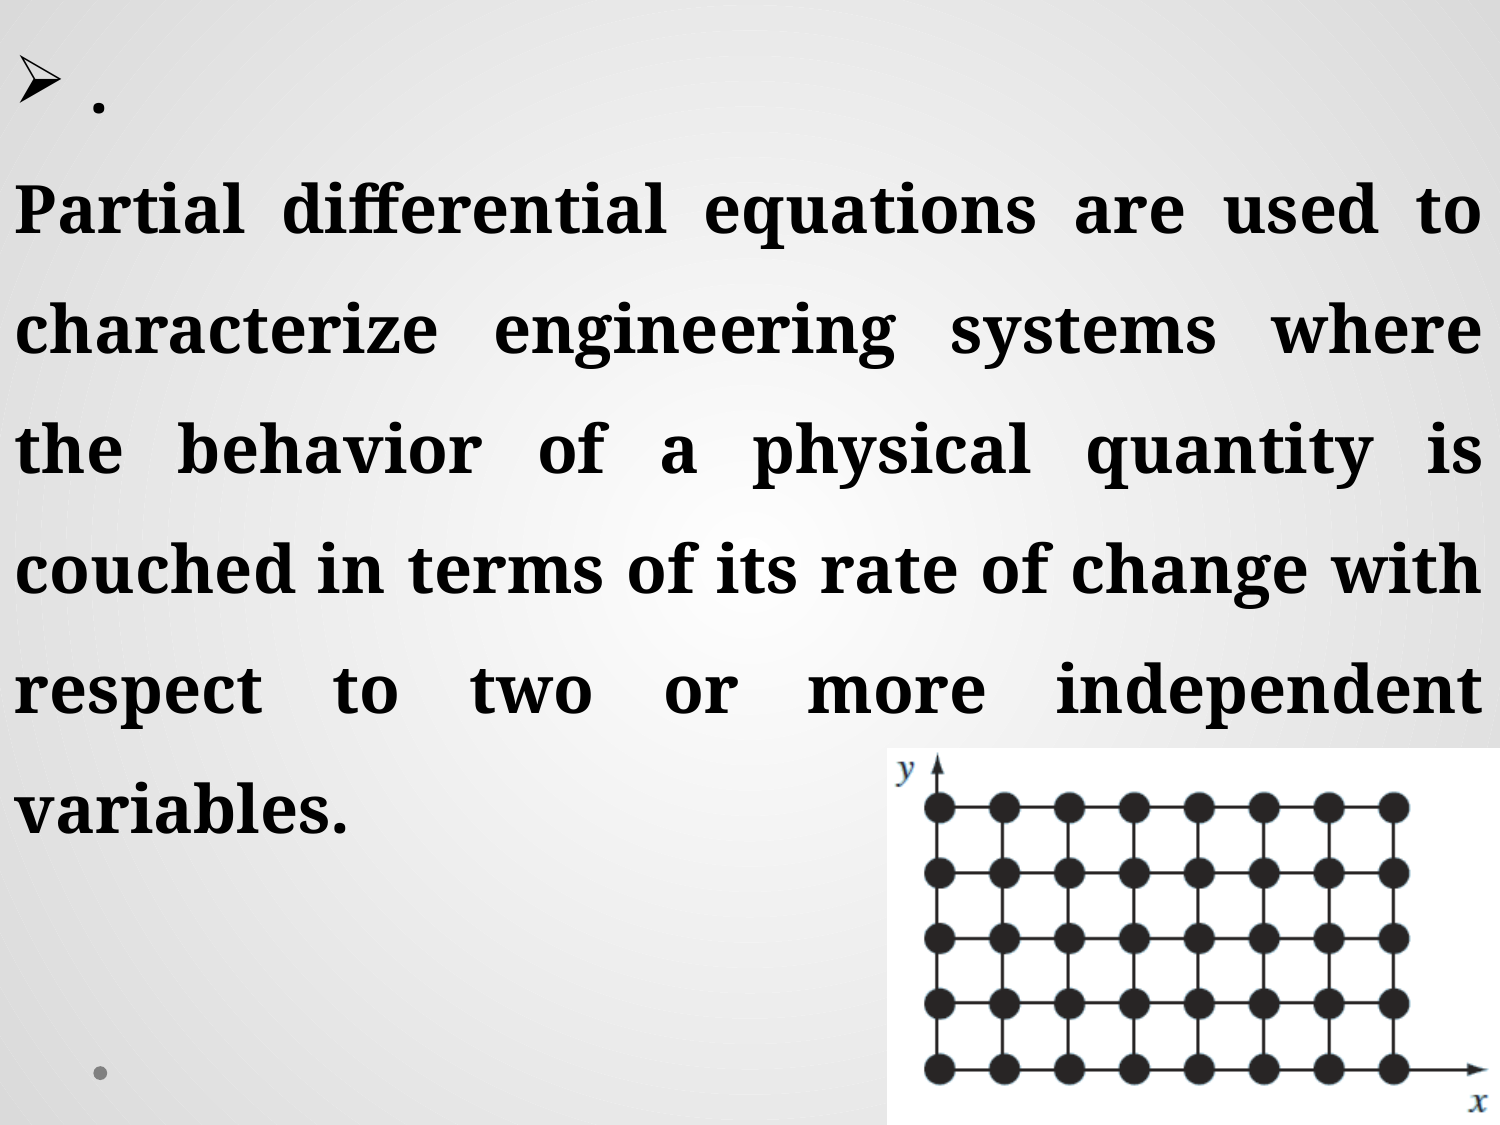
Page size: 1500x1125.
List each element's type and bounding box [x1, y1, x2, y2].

picture [887, 748, 1500, 1125]
